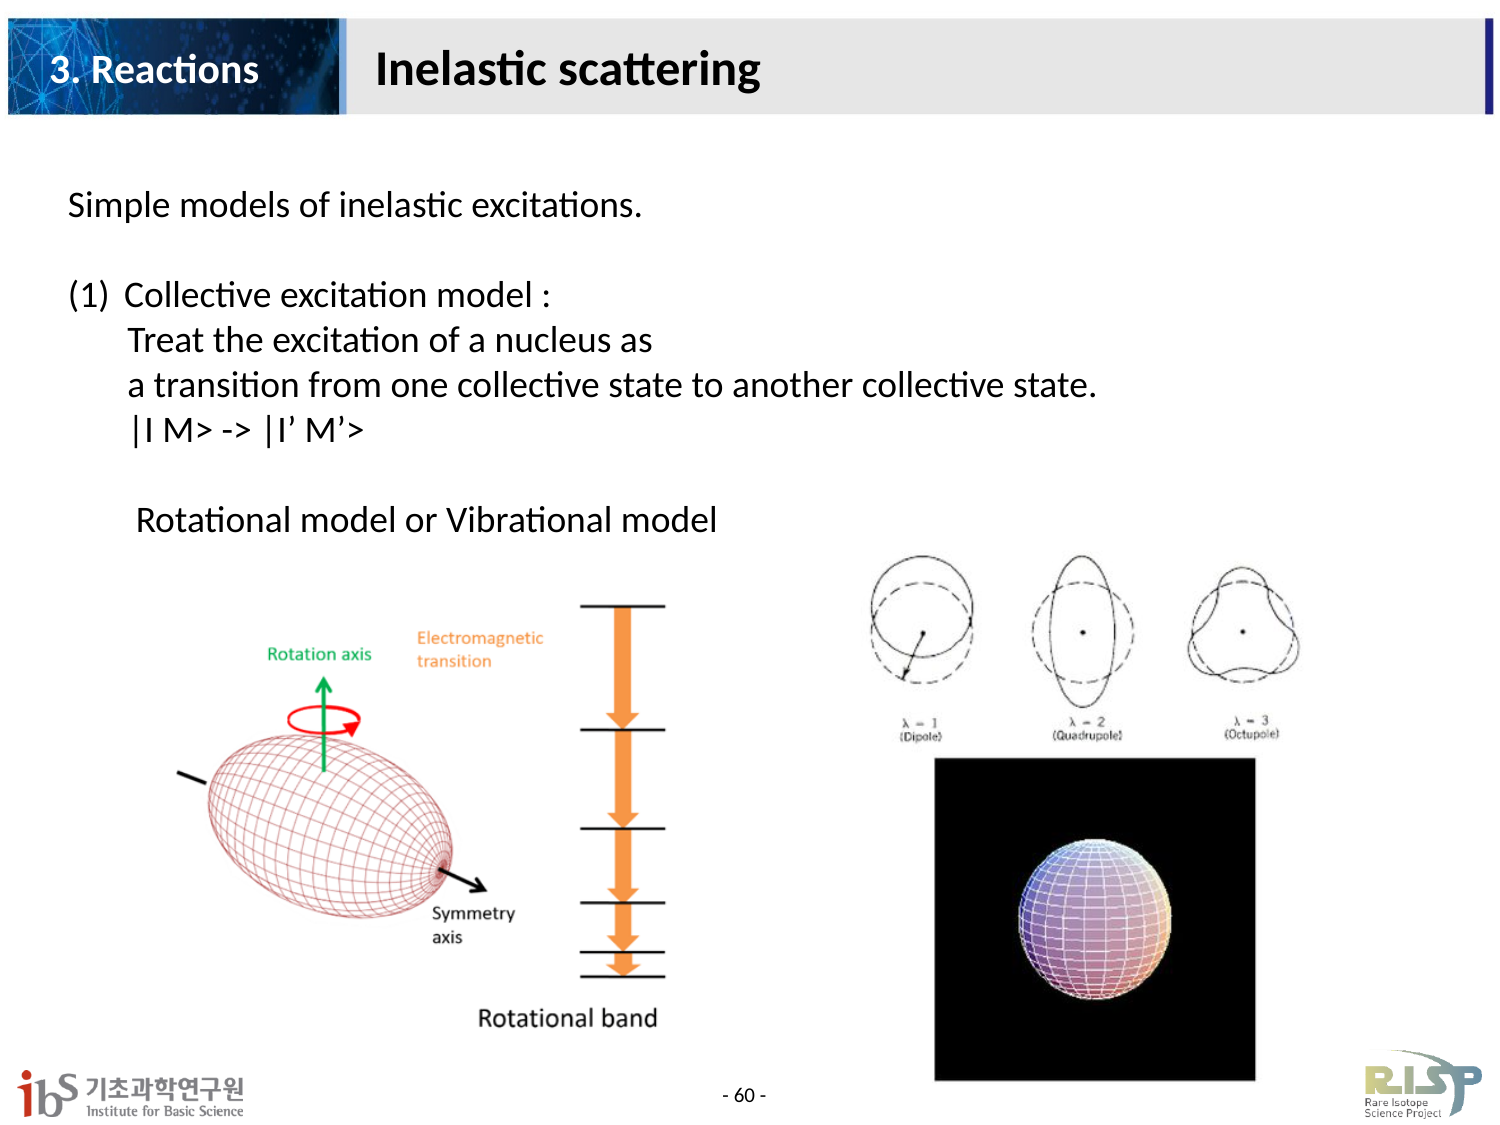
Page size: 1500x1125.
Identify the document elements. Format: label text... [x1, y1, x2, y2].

text_box Simple models of inelastic excitations. Collective excitation model : Treat the excitation of a nucleus as a transition from one collective state to another collective state. |I M> -> |I’ M’> Rotational model or Vibrational model [53, 172, 1436, 548]
picture [17, 1070, 243, 1117]
picture [123, 576, 715, 1044]
picture [856, 530, 1333, 1090]
picture [2, 10, 1500, 130]
picture [1364, 1049, 1482, 1119]
